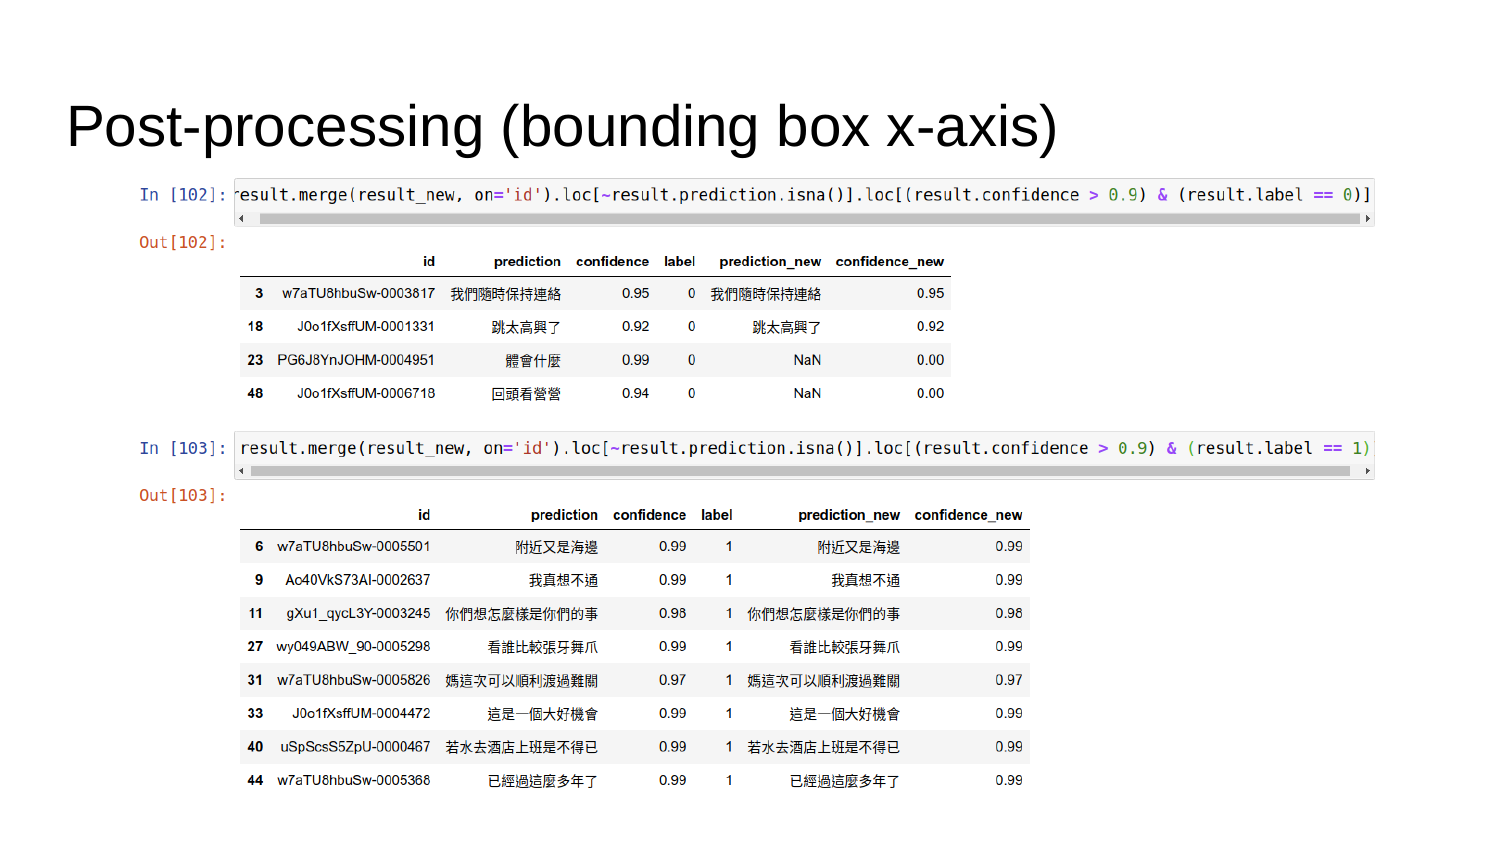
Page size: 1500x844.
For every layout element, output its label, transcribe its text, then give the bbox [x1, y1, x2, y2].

picture [125, 175, 1375, 803]
title Post-processing (bounding box x-axis) [51, 72, 1449, 167]
